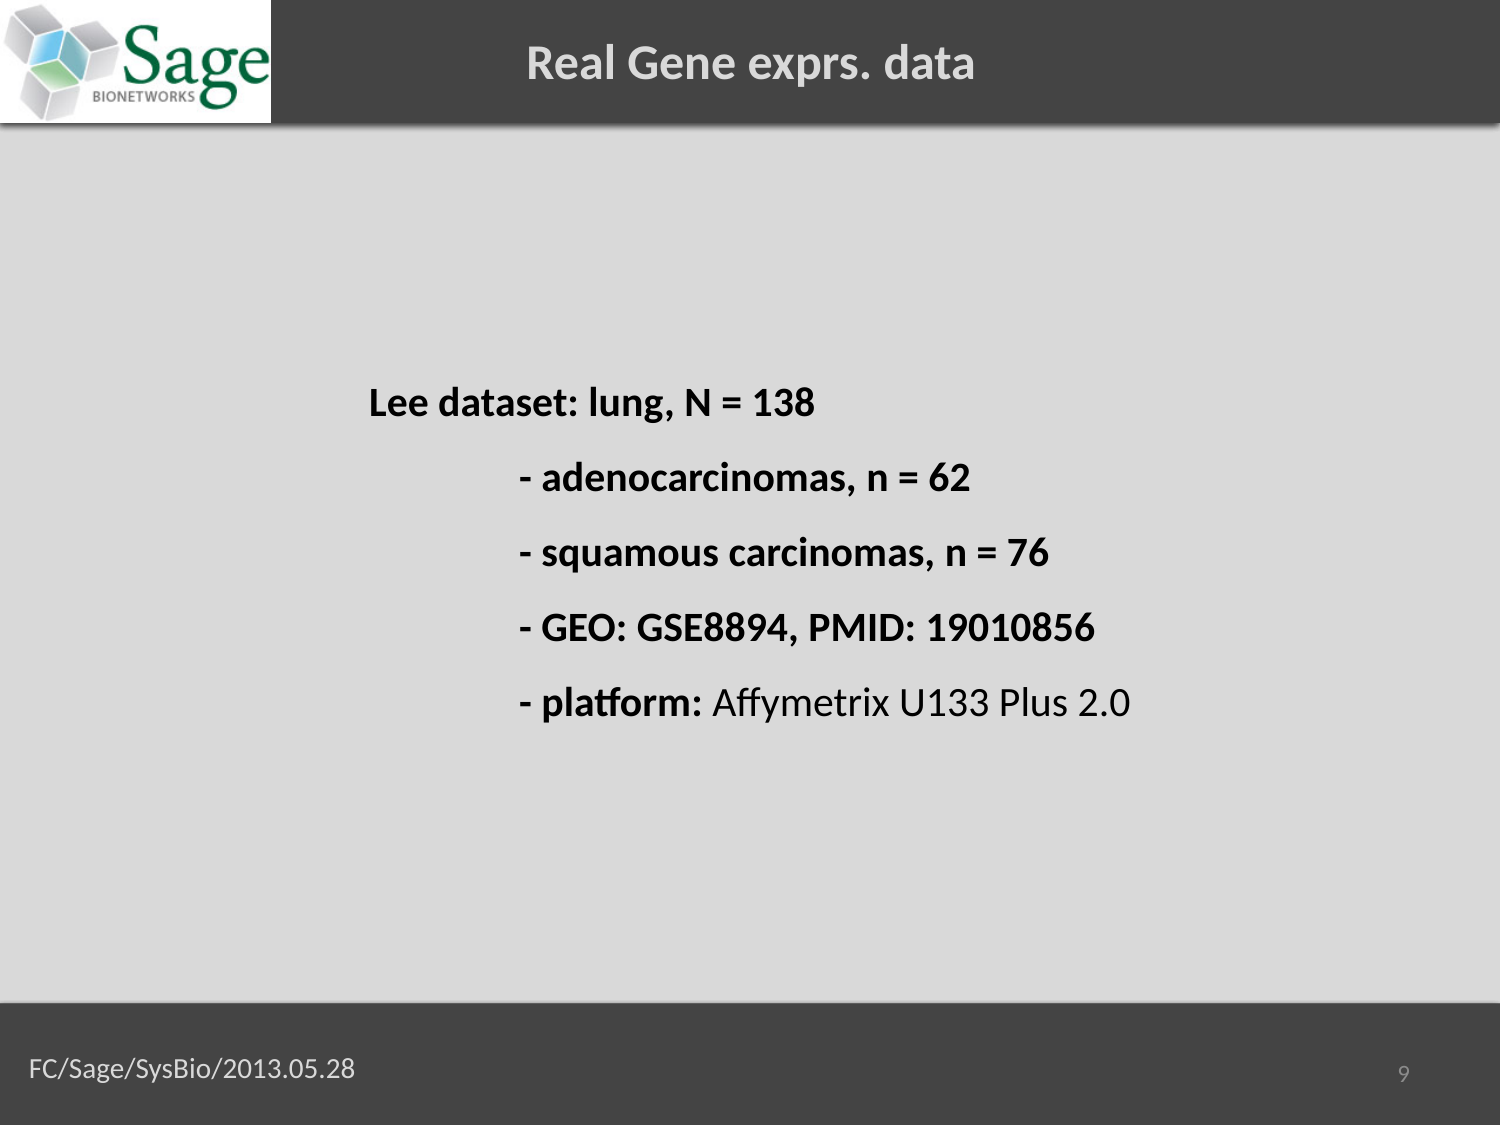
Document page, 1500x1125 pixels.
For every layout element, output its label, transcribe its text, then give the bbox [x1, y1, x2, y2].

text_box Real Gene exprs. data [511, 22, 992, 97]
picture [0, 0, 271, 123]
text_box Lee dataset: lung, N = 138 - adenocarcinomas, n = 62 - squamous carcinomas, n = 76 - GEO: GSE8894, PMID: 19010856 - platform: Affymetrix U133 Plus 2.0 [354, 342, 1146, 732]
slide_number 9 [1074, 1042, 1425, 1103]
